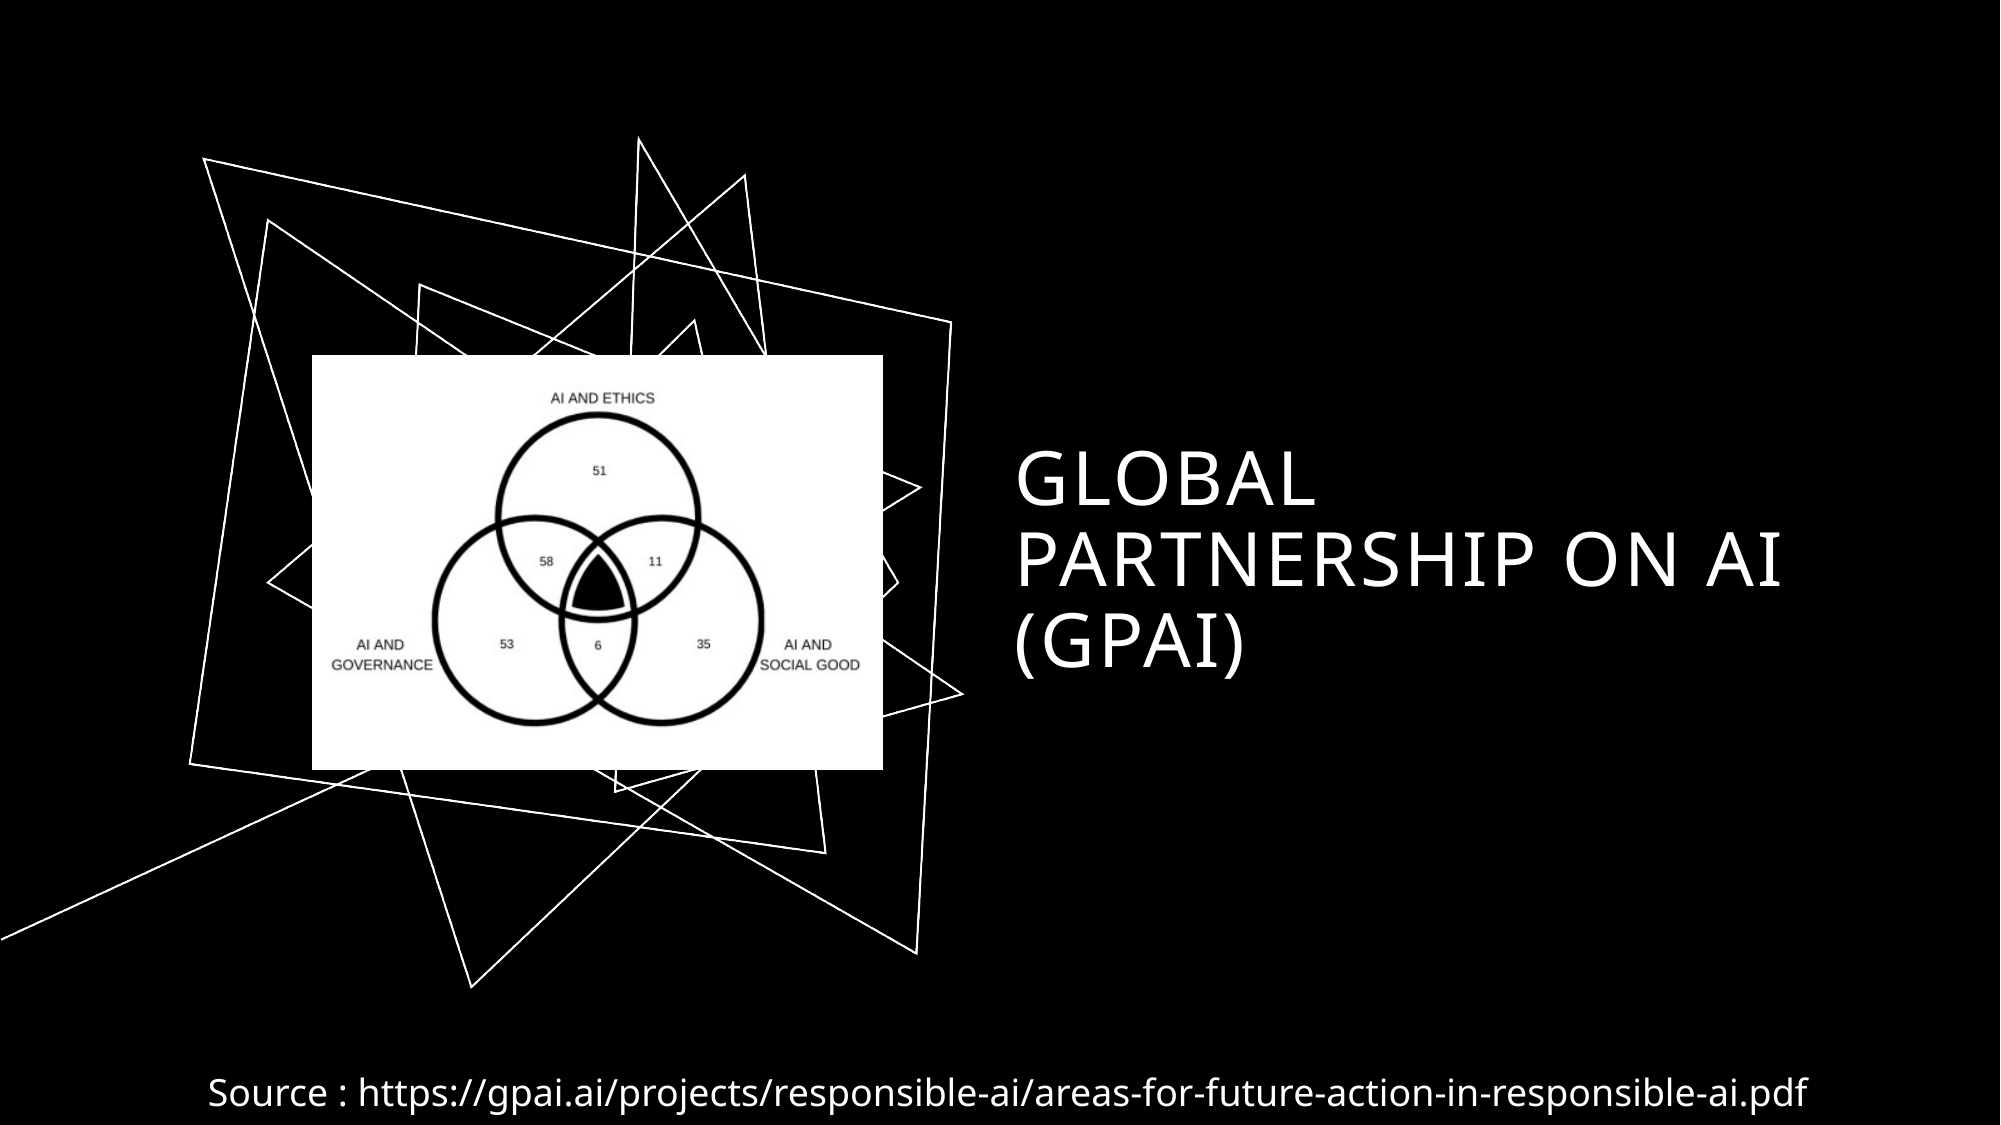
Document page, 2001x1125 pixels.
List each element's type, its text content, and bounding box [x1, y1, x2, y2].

text_box Source : https://gpai.ai/projects/responsible-ai/areas-for-future-action-in-responsible-ai.pdf [193, 1061, 1824, 1121]
title Global Partnership on AI (GPAI) [999, 421, 1833, 704]
picture [0, 135, 965, 989]
